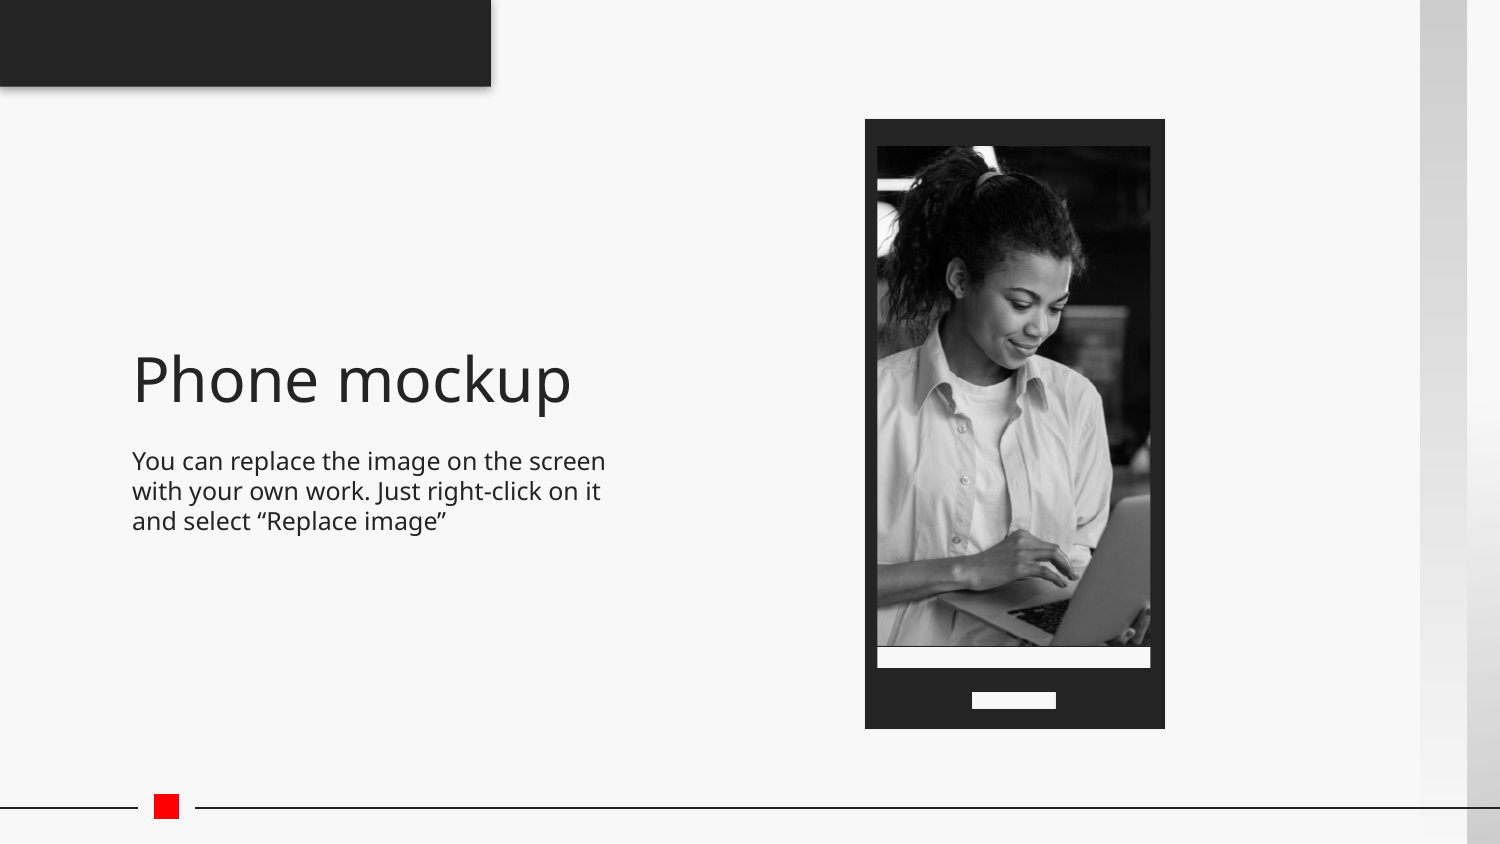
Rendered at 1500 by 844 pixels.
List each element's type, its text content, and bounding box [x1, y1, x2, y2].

picture [876, 146, 1151, 668]
text_box [972, 692, 1056, 709]
text_box [864, 118, 1166, 730]
subtitle You can replace the image on the screen with your own work. Just right-click on it and select “Replace image” [116, 430, 625, 563]
title Phone mockup [116, 256, 625, 430]
